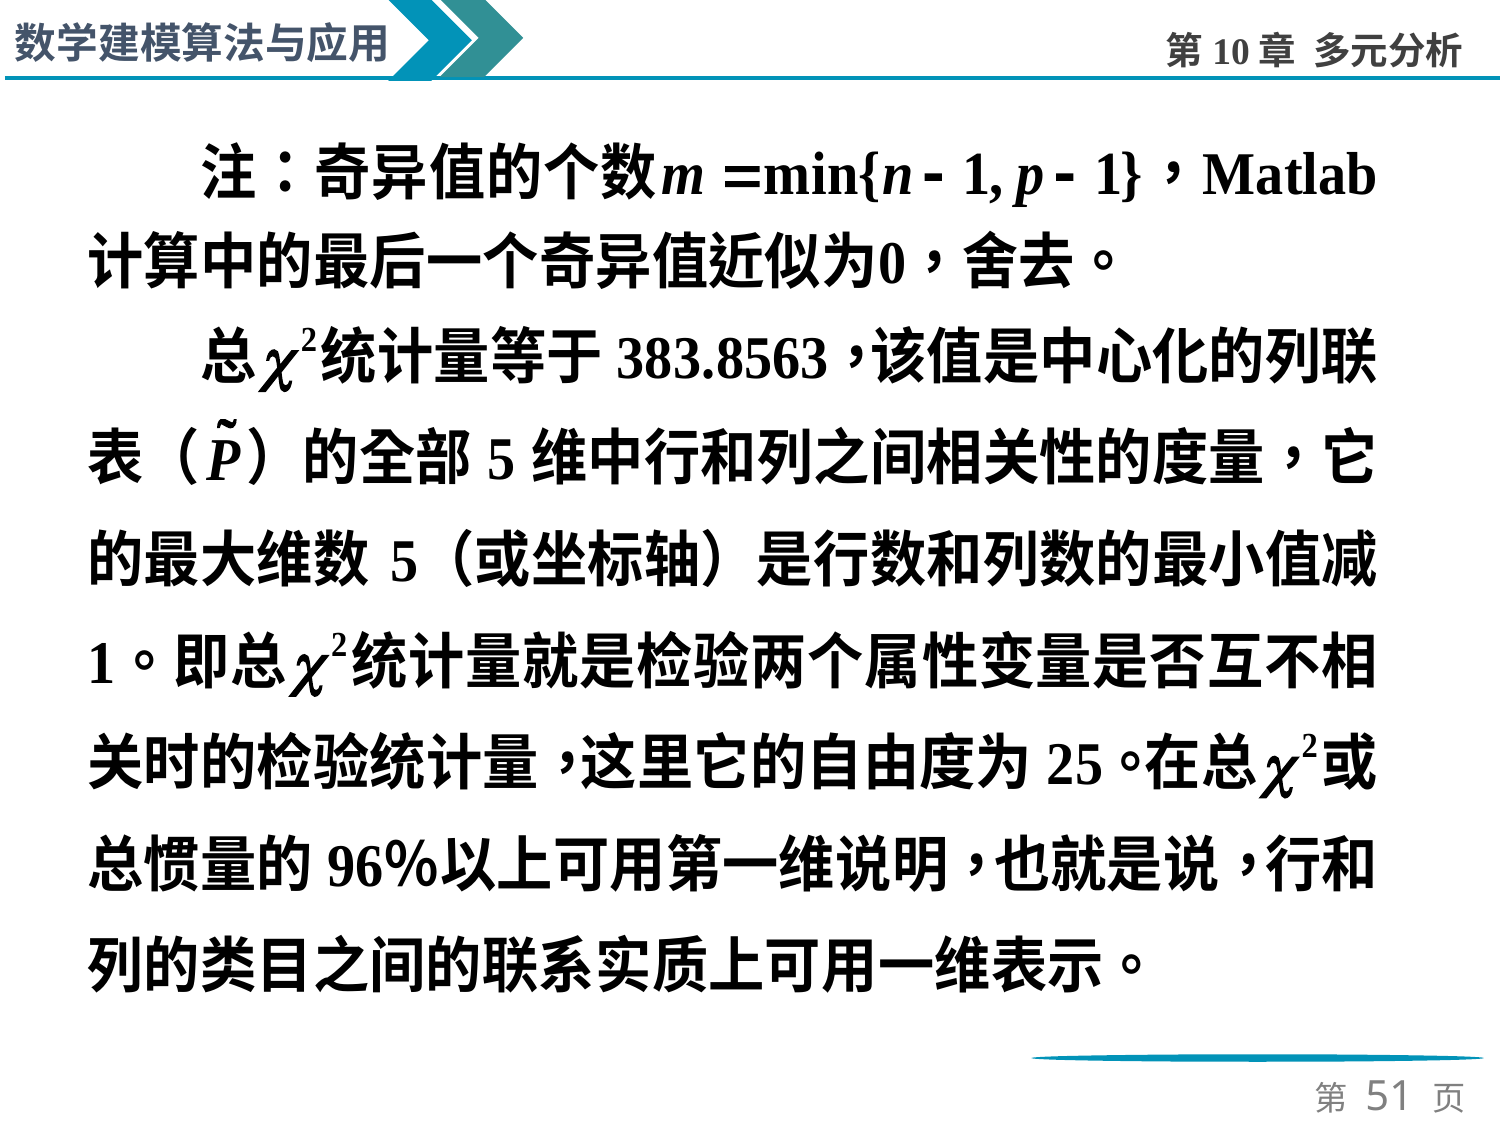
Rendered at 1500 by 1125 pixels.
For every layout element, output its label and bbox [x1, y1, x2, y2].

text_box [87, 131, 1377, 1021]
